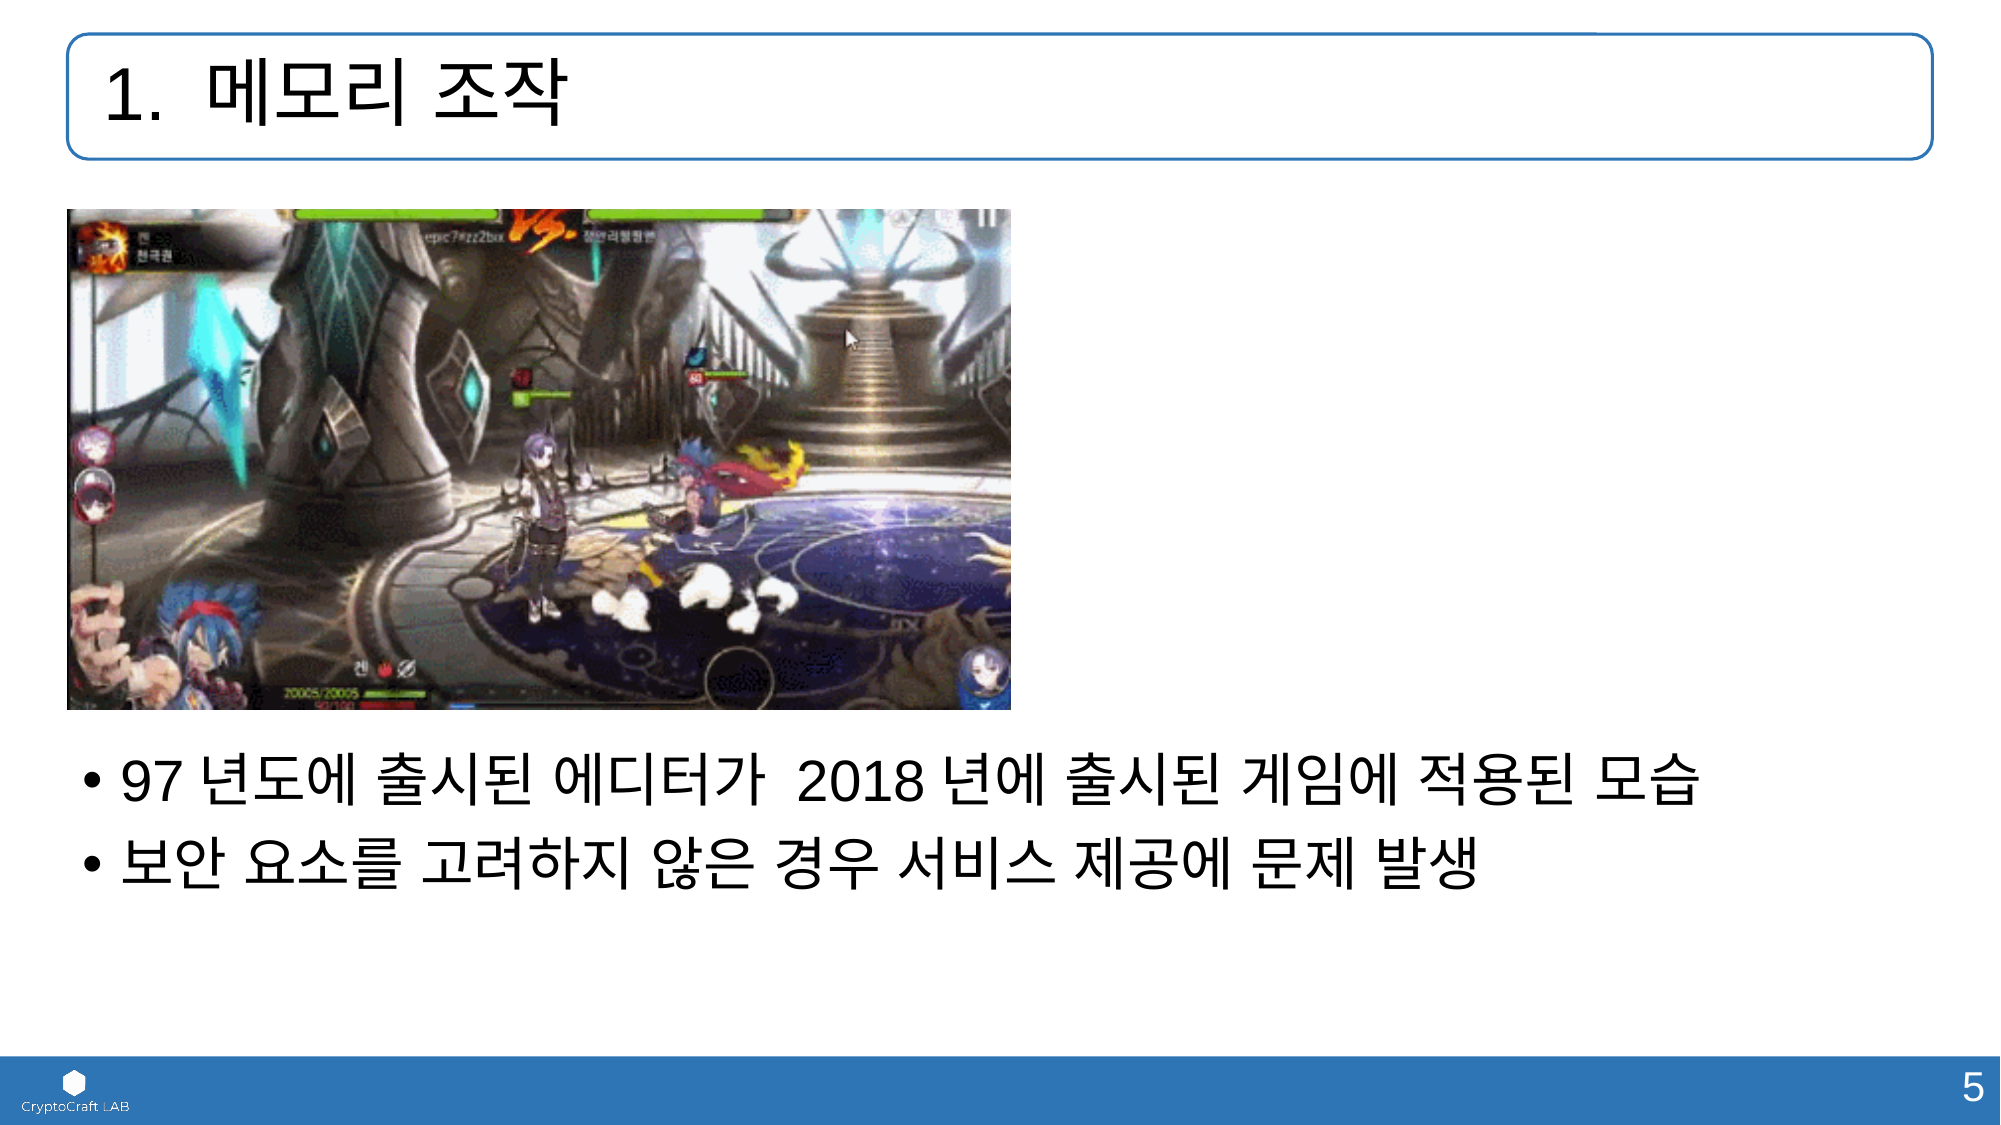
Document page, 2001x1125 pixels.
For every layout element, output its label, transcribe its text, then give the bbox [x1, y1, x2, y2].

text_box 97년도에 출시된 에디터가 2018년에 출시된 게임에 적용된 모습 보안 요소를 고려하지 않은 경우 서비스 제공에 문제 발생 [67, 744, 1933, 967]
picture [13, 1061, 138, 1123]
picture [67, 209, 1011, 710]
title 1. 메모리 조작 [67, 34, 1933, 160]
